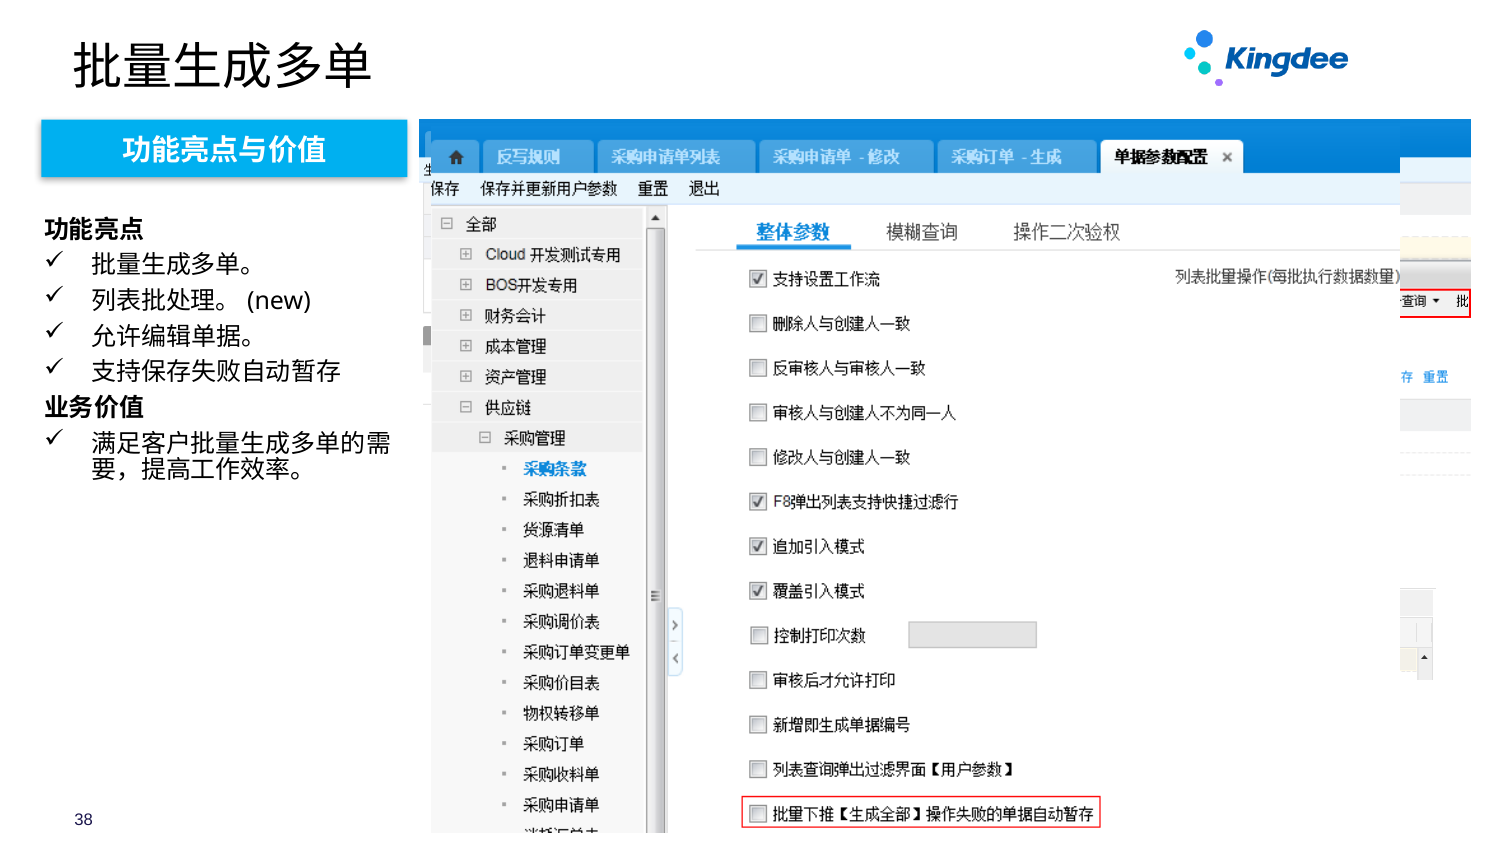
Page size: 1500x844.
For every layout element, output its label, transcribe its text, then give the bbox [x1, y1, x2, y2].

picture [418, 119, 1472, 834]
title 批量生成多单 [72, 33, 1452, 121]
text_box 功能亮点 批量生成多单。 列表批处理。(new) 允许编辑单据。 支持保存失败自动暂存 业务价值 满足客户批量生成多单的需要，提高工作效率。 [29, 209, 408, 597]
text_box 功能亮点与价值 [41, 119, 408, 178]
